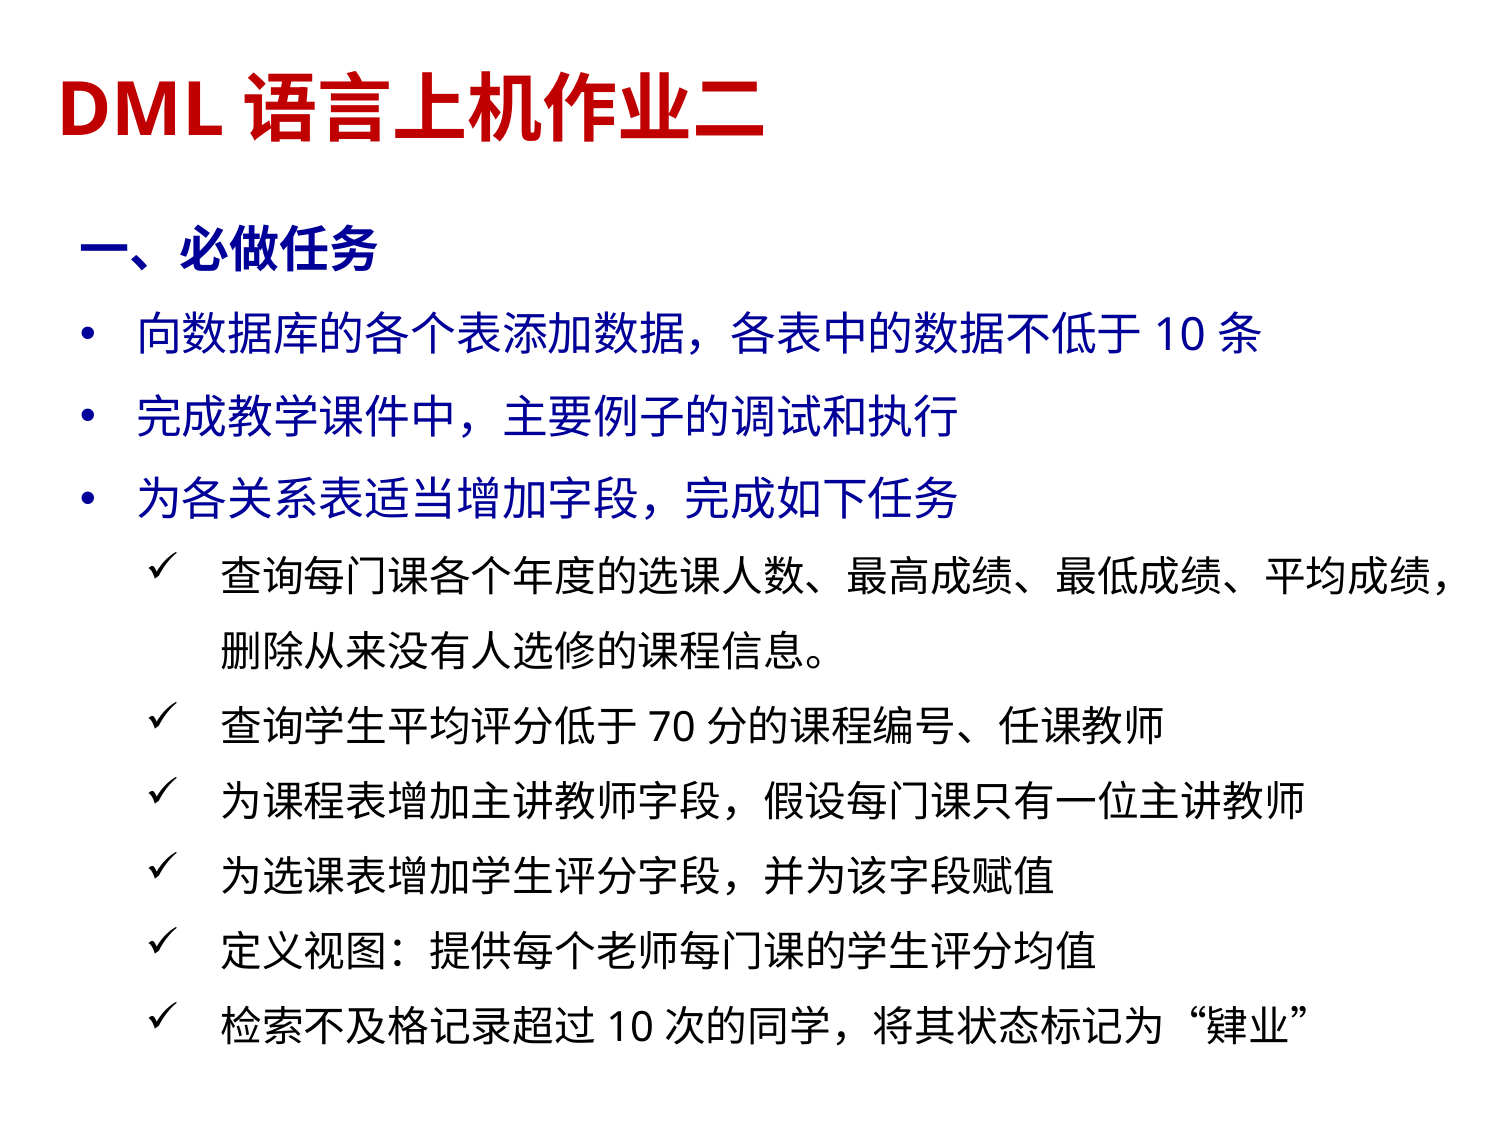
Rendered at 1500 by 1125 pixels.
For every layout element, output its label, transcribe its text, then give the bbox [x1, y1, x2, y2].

list 一、必做任务 向数据库的各个表添加数据，各表中的数据不低于10条 完成教学课件中，主要例子的调试和执行 为各关系表适当增加字段，完成如下任务 查询每门课各个年度的选课人数、最高成绩、最低成绩、平均成绩，删除从来没有人选修的课程信息。 查询学生平均评分低于70分的课程编号、任课教师 为课程表增加主讲教师字段，假设每门课只有一位主讲教师 为选课表增加学生评分字段，并为该字段赋值 定义视图：提供每个老师每门课的学生评分均值 检索不及格记录超过10次的同学，将其状态标记为“肄业” [64, 179, 1459, 1106]
title DML语言上机作业二 [41, 38, 1292, 173]
